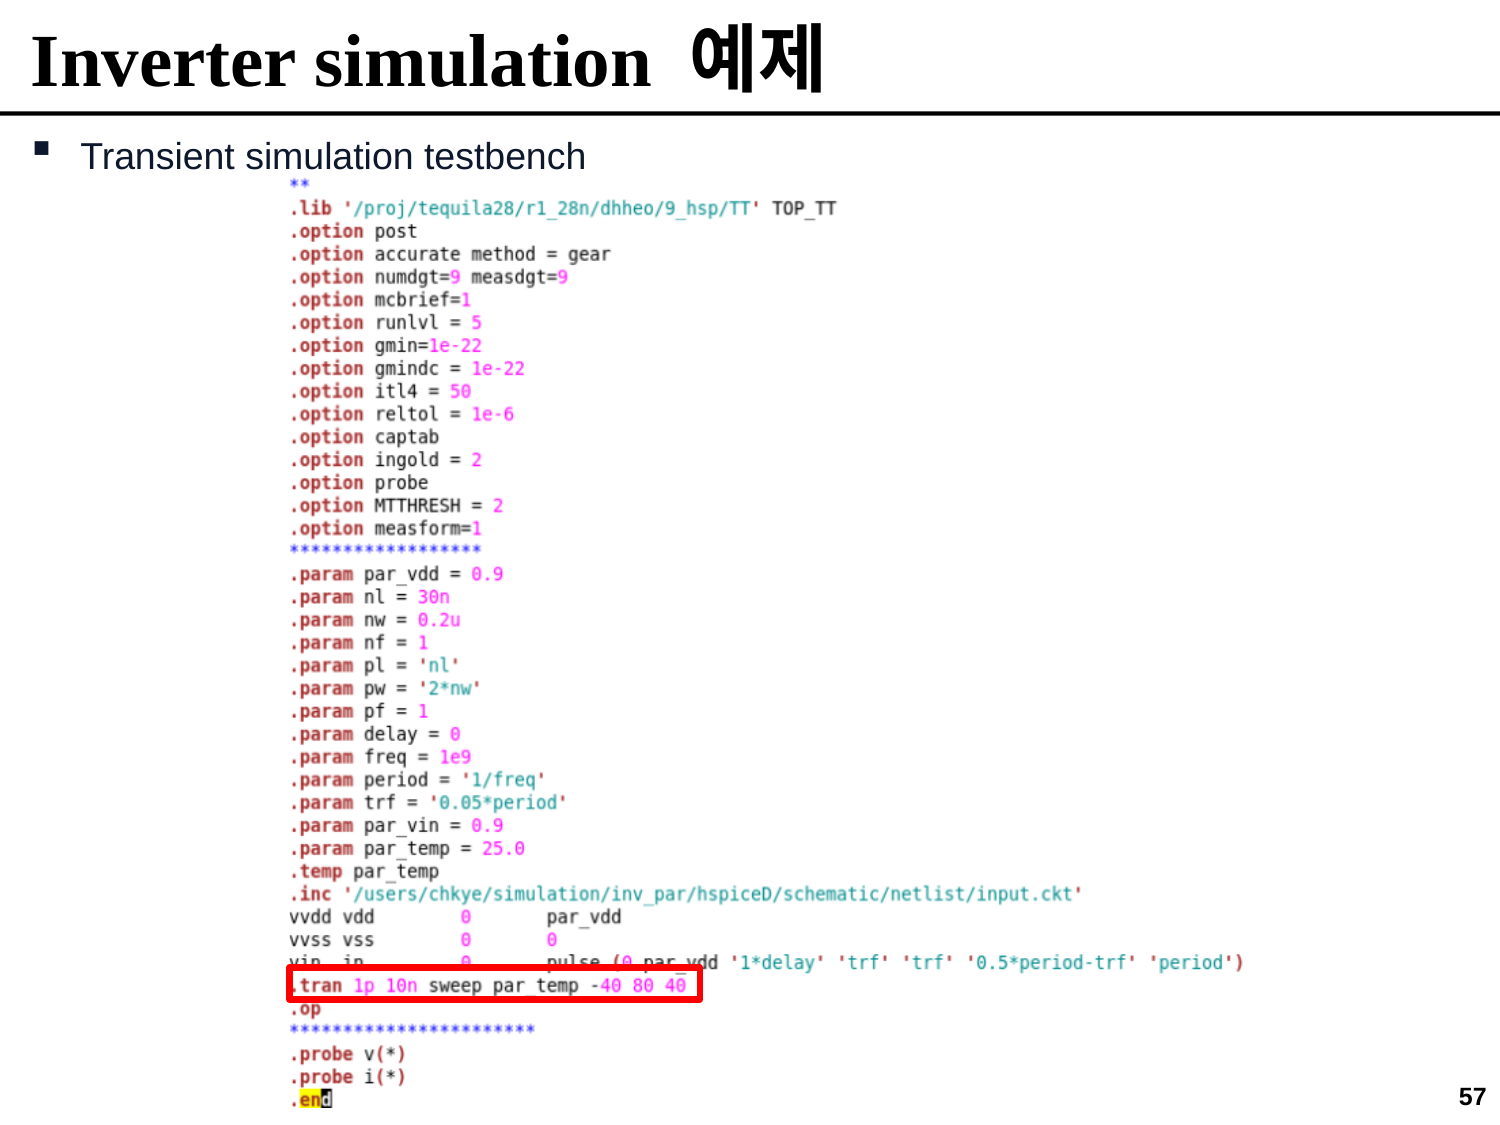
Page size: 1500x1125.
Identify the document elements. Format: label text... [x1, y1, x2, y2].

title Inverter simulation 예제 [17, 0, 1480, 113]
picture [289, 174, 1253, 1108]
list Transient simulation testbench [17, 125, 1480, 1076]
